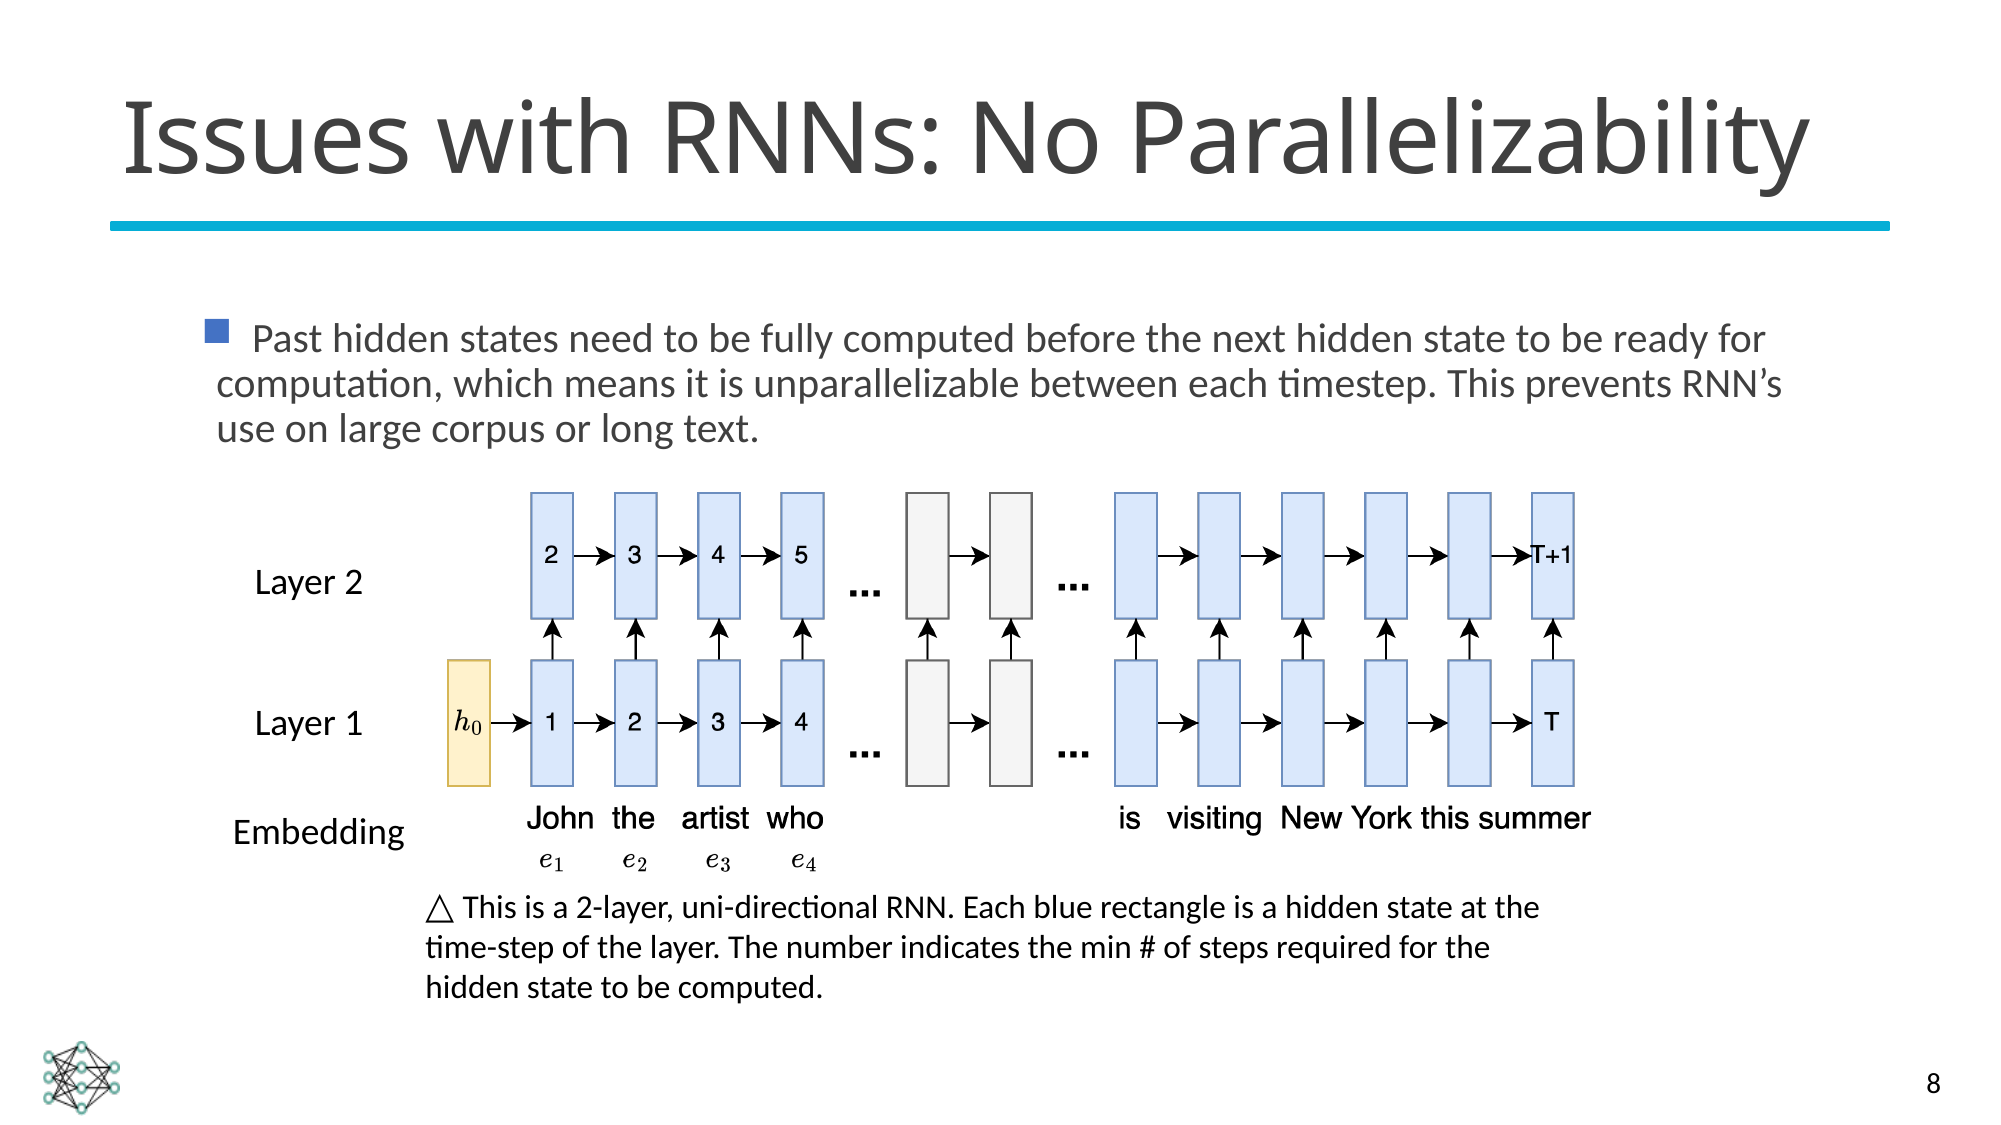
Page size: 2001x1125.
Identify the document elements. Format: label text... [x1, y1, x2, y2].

slide_number 8 [1740, 1052, 1957, 1113]
list Past hidden states need to be fully computed before the next hidden state to be ready for computation, which means it is unparallelizable between each timestep. This prevents RNN’s use on large corpus or long text. [201, 309, 1852, 426]
picture [43, 1041, 120, 1116]
title Issues with RNNs: No Parallelizability [107, 58, 1899, 228]
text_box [179, 471, 1638, 913]
text_box △ This is a 2-layer, uni-directional RNN. Each blue rectangle is a hidden state at the time-step of the layer. The number indicates the min # of steps required for the hidden state to be computed. [410, 920, 1600, 1013]
